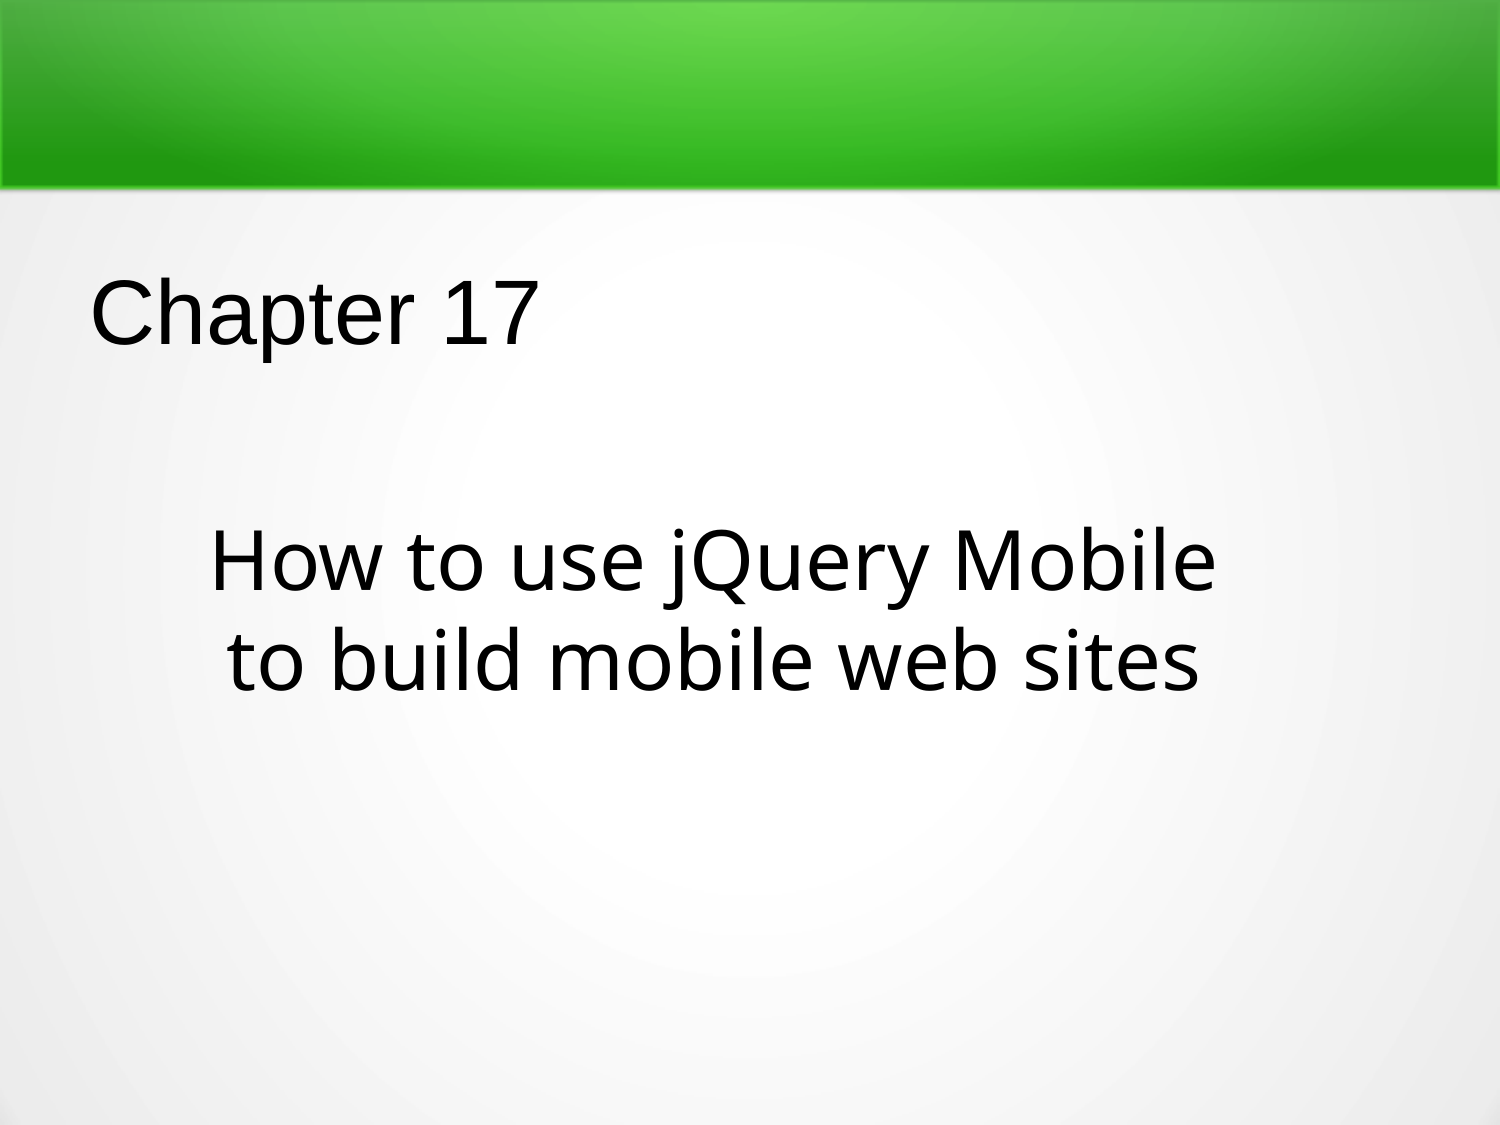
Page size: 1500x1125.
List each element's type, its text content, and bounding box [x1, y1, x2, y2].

text_box Chapter 17 [75, 187, 1350, 429]
picture [0, 0, 1500, 1125]
text_box How to use jQuery Mobile to build mobile web sites [137, 500, 1313, 788]
